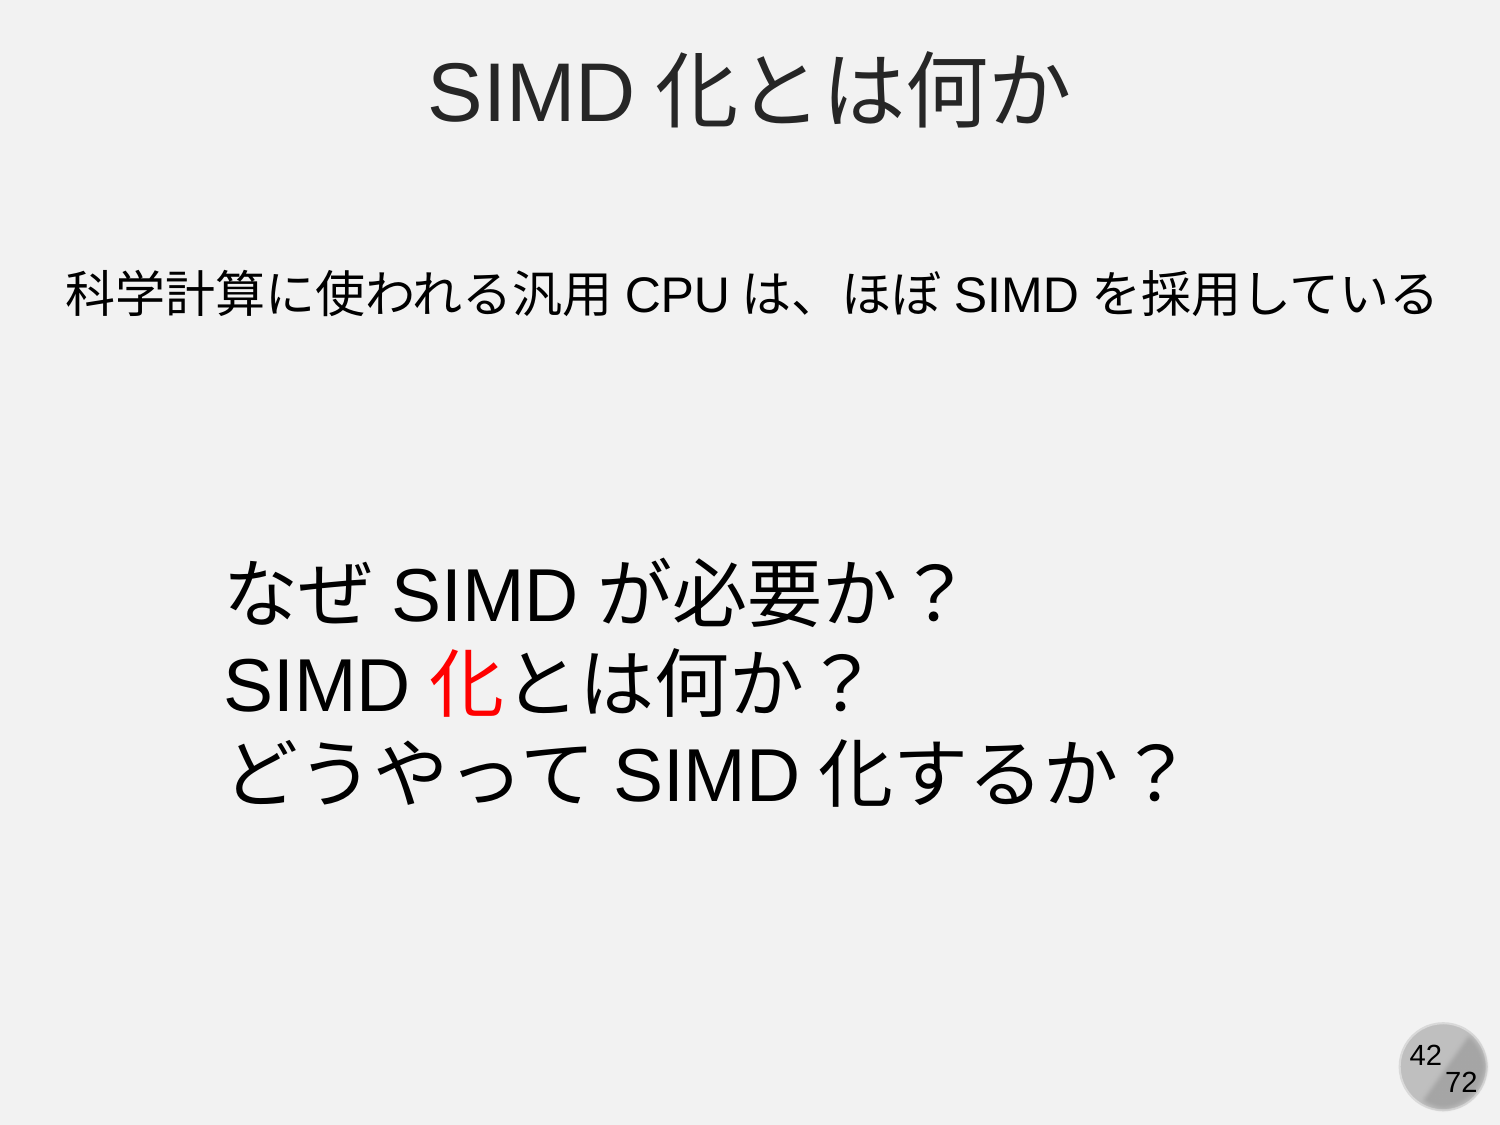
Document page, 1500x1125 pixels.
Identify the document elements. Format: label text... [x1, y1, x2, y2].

list SIMD化とは何か [0, 31, 1500, 155]
text_box 科学計算に使われる汎用CPUは、ほぼSIMDを採用している [50, 255, 1455, 330]
text_box なぜSIMDが必要か？ SIMD化とは何か？ どうやってSIMD化するか？ [209, 538, 1209, 824]
